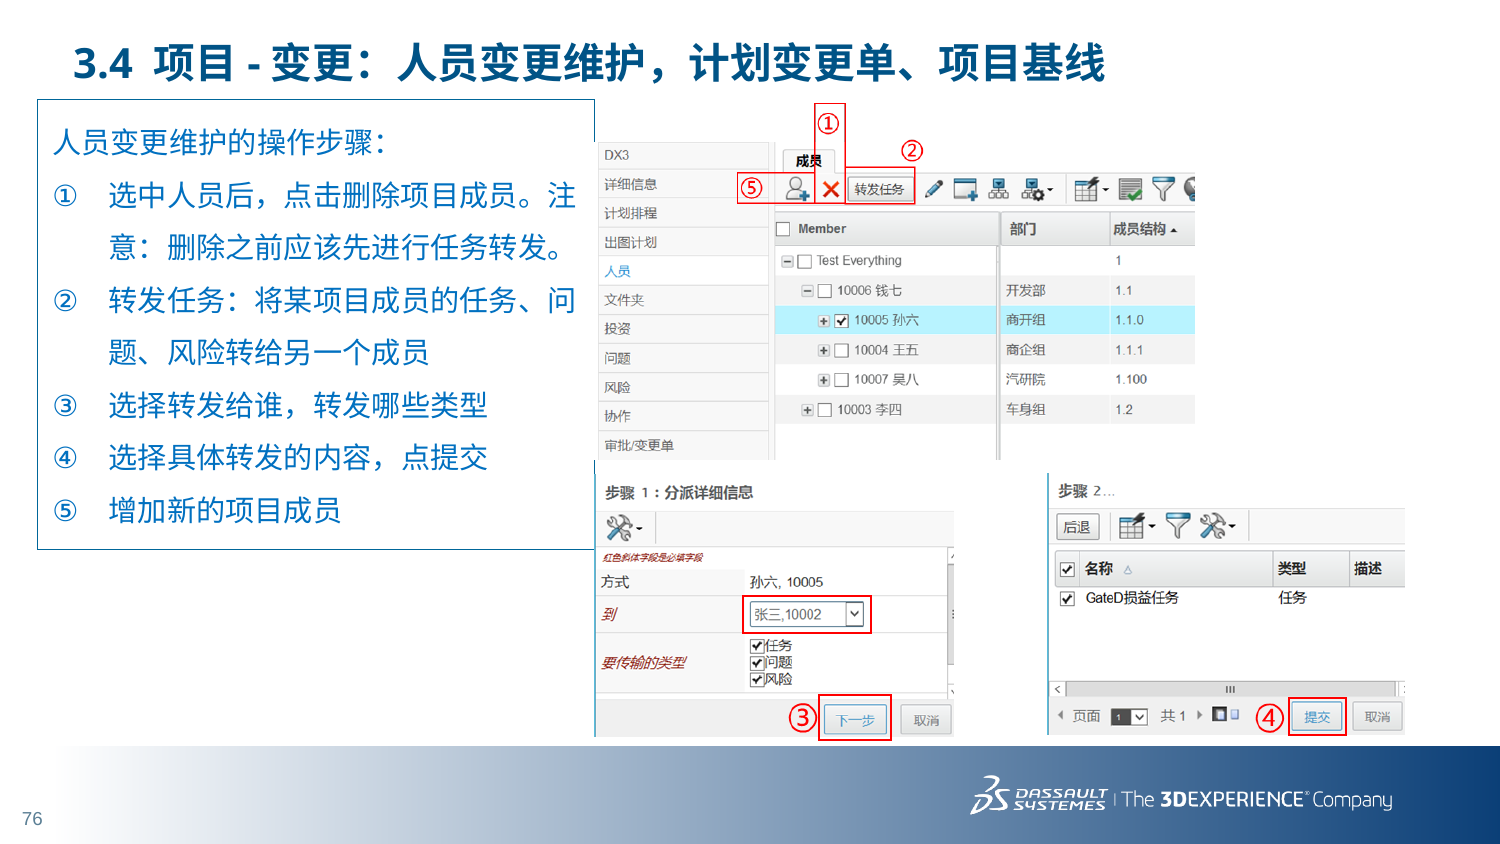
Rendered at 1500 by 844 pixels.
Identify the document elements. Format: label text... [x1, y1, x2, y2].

picture [594, 99, 1195, 460]
text_box 人员变更维护的操作步骤： 选中人员后，点击删除项目成员。注意：删除之前应该先进行任务转发。 转发任务：将某项目成员的任务、问题、风险转给另一个成员 选择转发给谁，转发哪些类型 选择具体转发的内容，点提交 增加新的项目成员 [37, 99, 595, 550]
picture [962, 775, 1400, 815]
picture [594, 474, 954, 753]
title 3.4 项目-变更：人员变更维护，计划变更单、项目基线 [58, 23, 1132, 99]
picture [1047, 473, 1406, 753]
